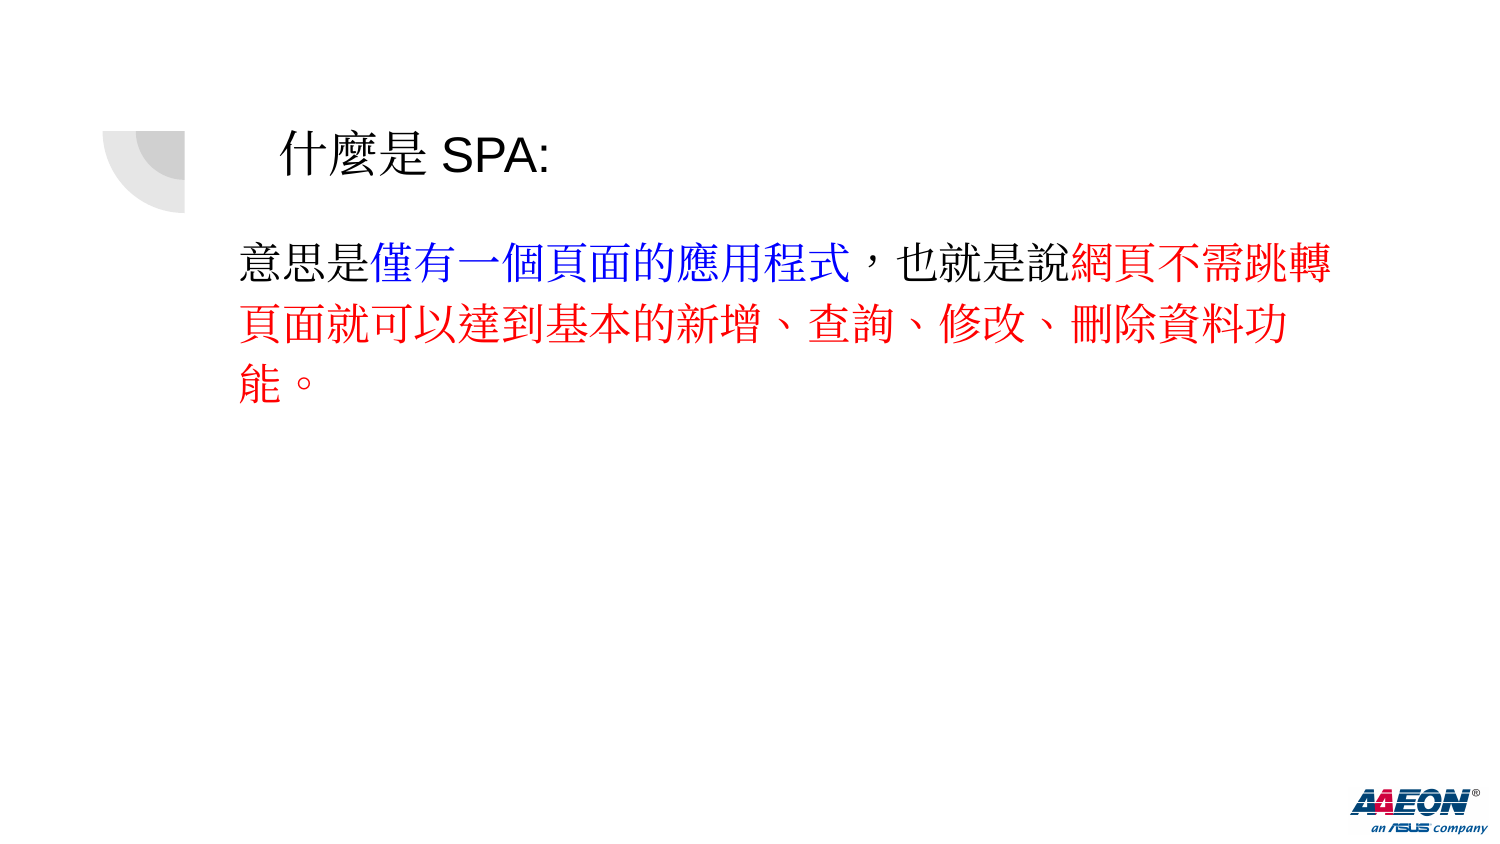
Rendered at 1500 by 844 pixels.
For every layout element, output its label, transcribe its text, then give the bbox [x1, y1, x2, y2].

picture [1348, 787, 1489, 836]
list 意思是僅有一個頁面的應用程式，也就是說網頁不需跳轉頁面就可以達到基本的新增、查詢、修改、刪除資料功能。 [223, 213, 1377, 631]
title 什麼是SPA: [213, 98, 1368, 263]
